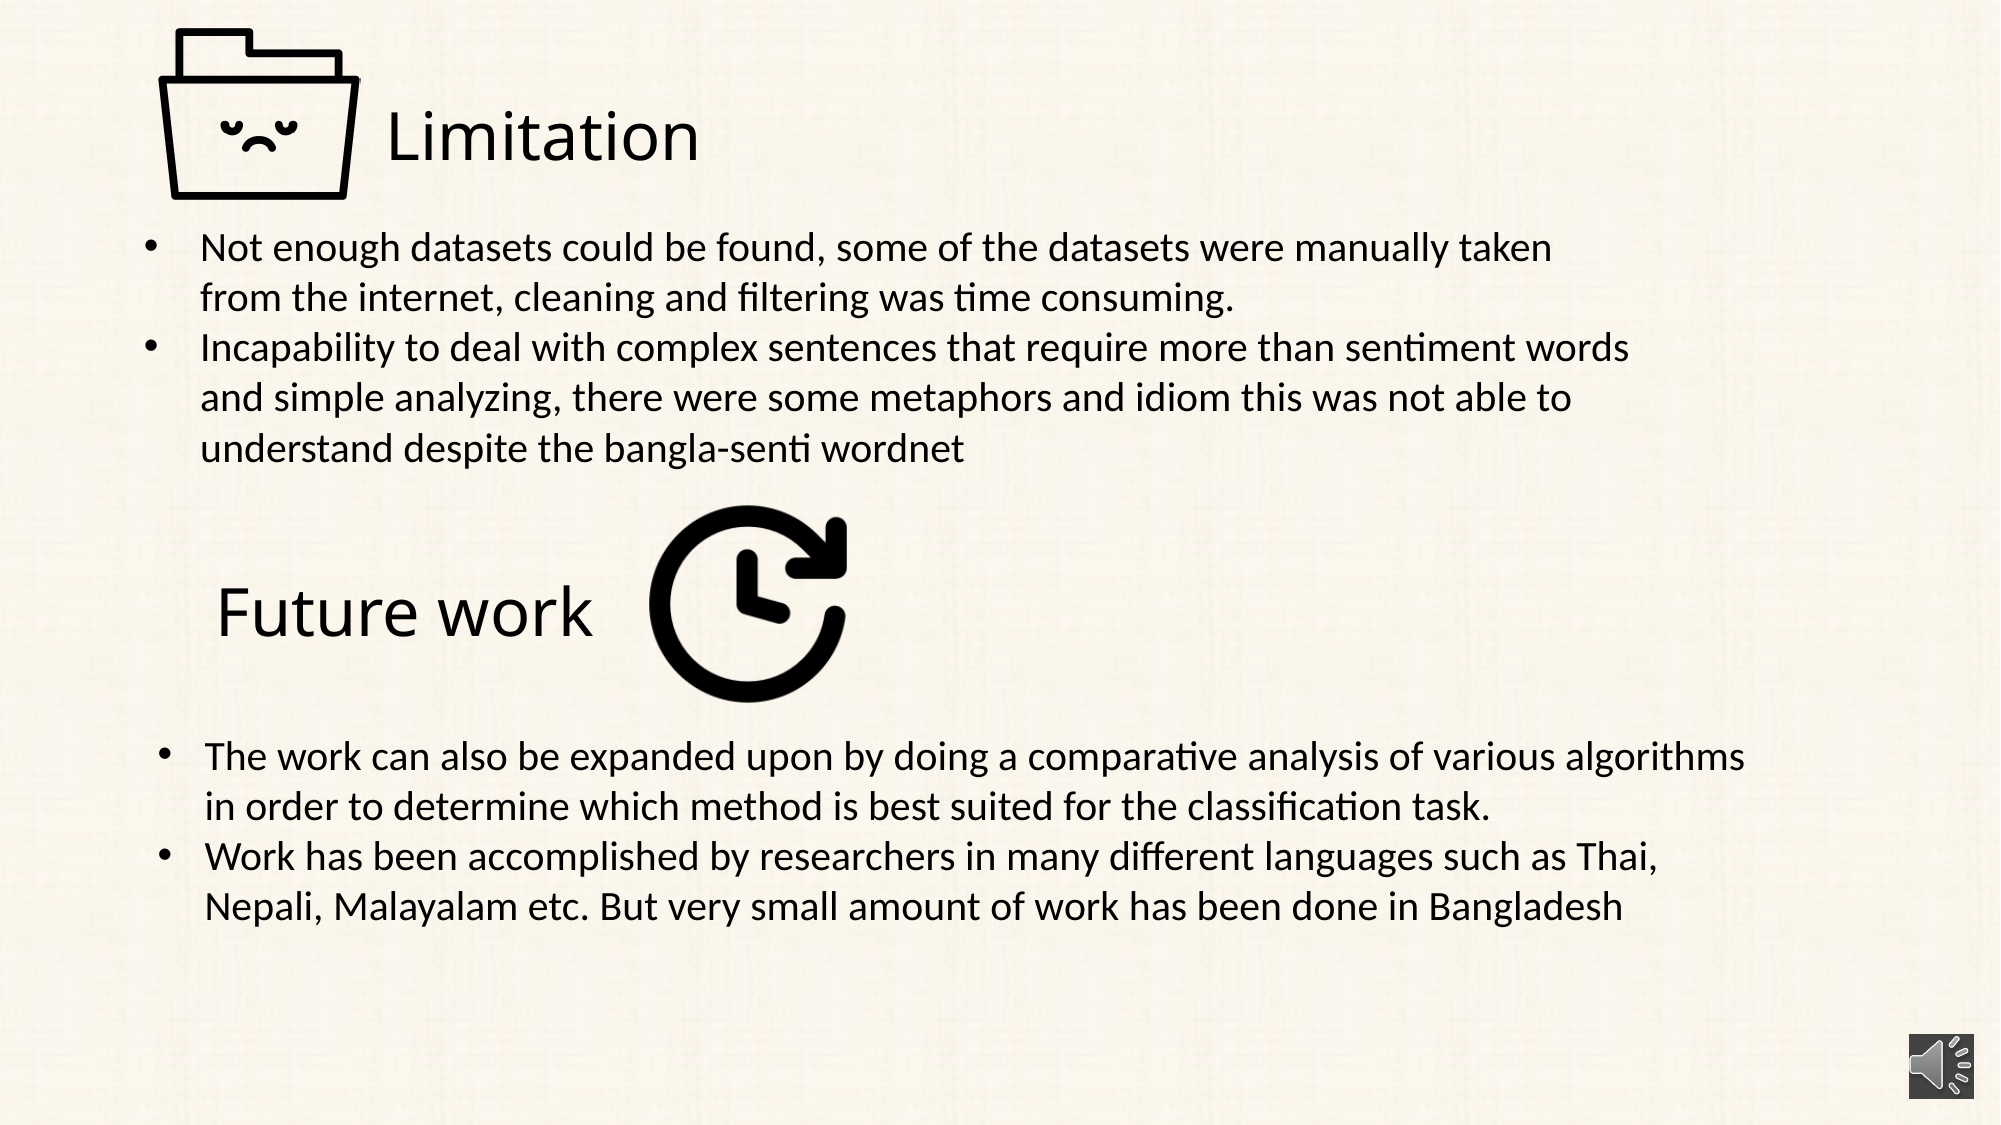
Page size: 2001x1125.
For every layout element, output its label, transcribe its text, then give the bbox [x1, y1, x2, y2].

text_box The work can also be expanded upon by doing a comparative analysis of various algorithms in order to determine which method is best suited for the classification task. Work has been accomplished by researchers in many different languages such as Thai, Nepali, Malayalam etc. But very small amount of work has been done in Bangladesh [143, 721, 1784, 937]
picture [1908, 1033, 1975, 1100]
text_box Not enough datasets could be found, some of the datasets were manually taken from the internet, cleaning and filtering was time consuming. Incapability to deal with complex sentences that require more than sentiment words and simple analyzing, there were some metaphors and idiom this was not able to understand despite the bangla-senti wordnet [129, 212, 1649, 478]
picture [644, 500, 852, 708]
picture [158, 14, 361, 213]
text_box Limitation [361, 82, 749, 183]
text_box Future work [187, 549, 624, 659]
